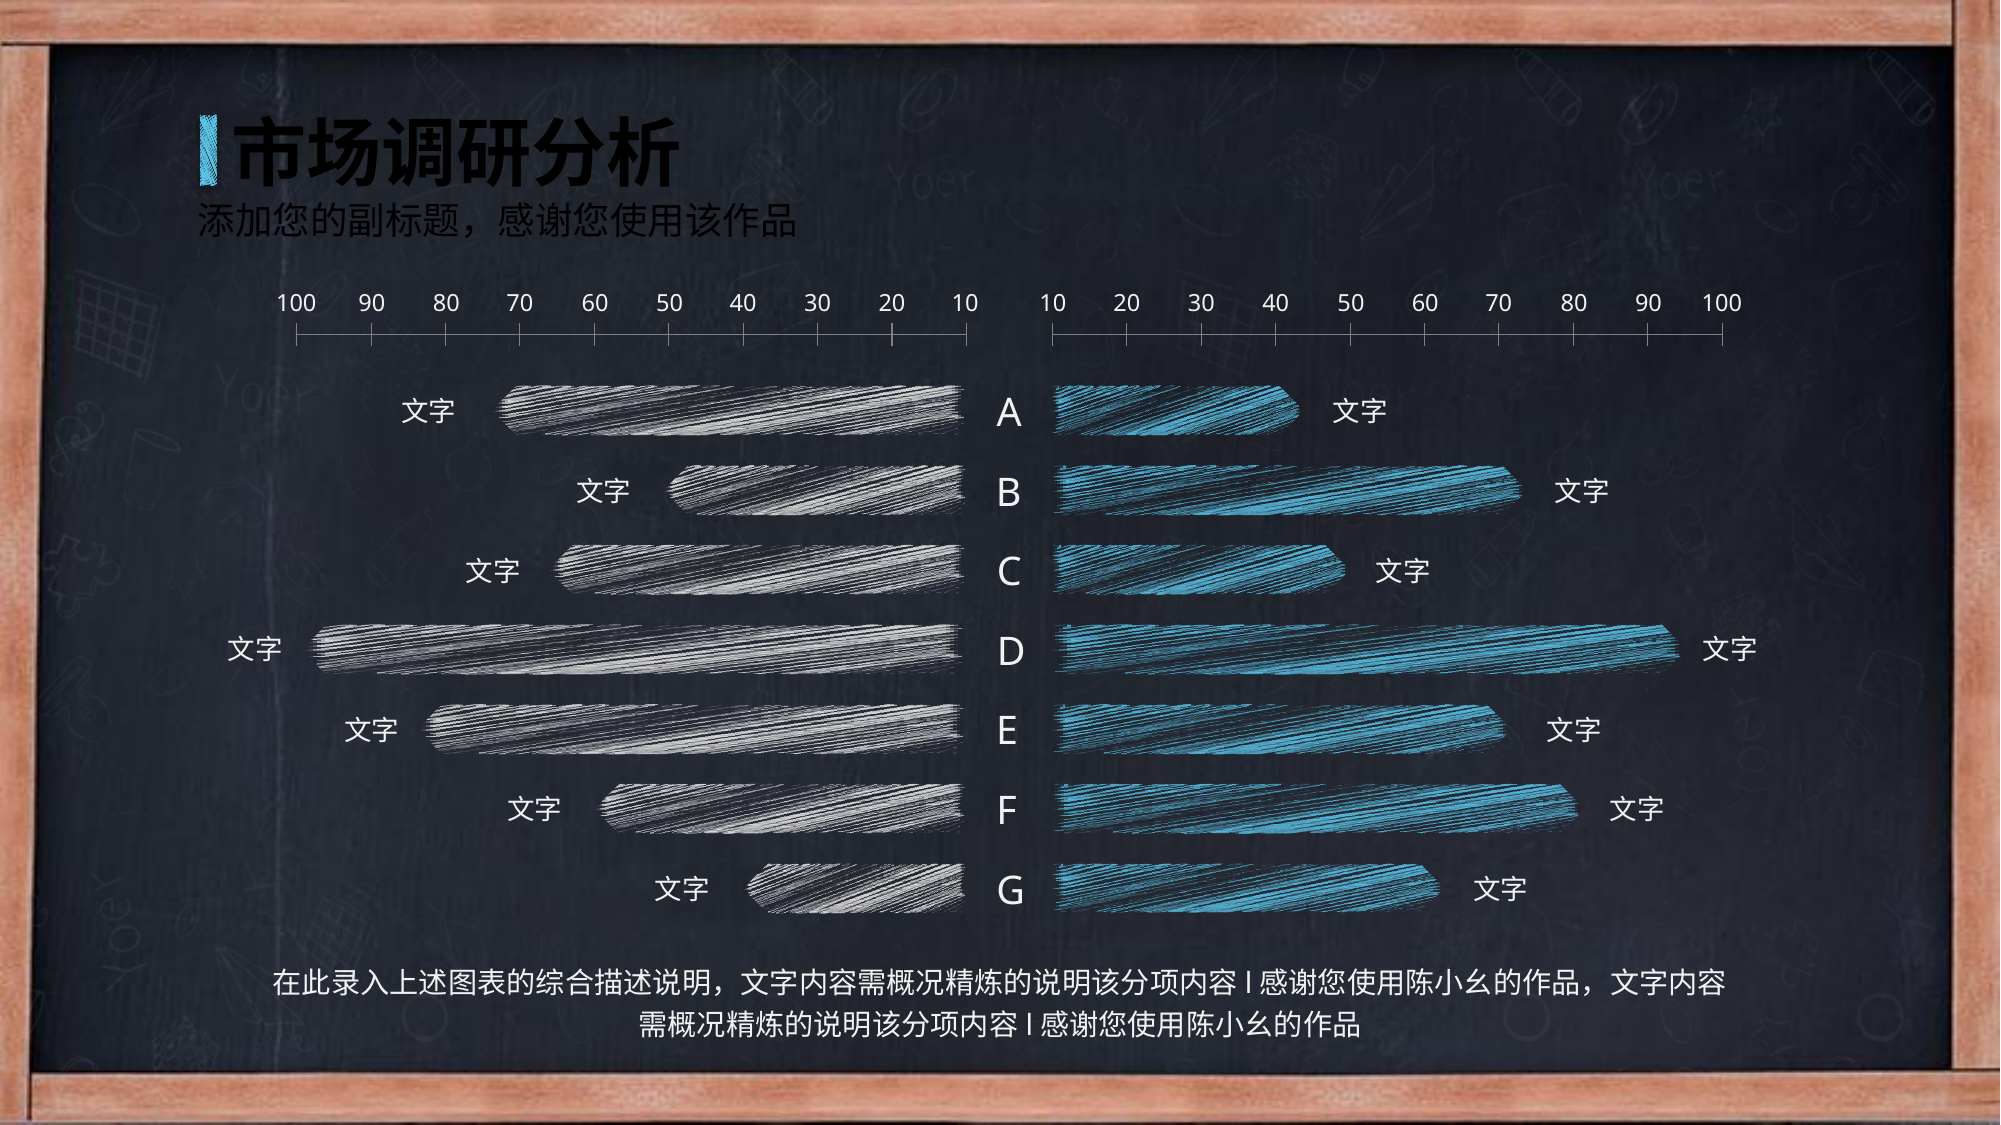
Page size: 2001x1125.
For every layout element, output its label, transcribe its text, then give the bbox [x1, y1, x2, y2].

text_box [1051, 862, 1447, 914]
text_box 文字 [386, 386, 472, 435]
text_box 80 [418, 280, 475, 323]
text_box 10 [936, 280, 994, 324]
text_box B [981, 459, 1037, 522]
text_box 文字 [1539, 466, 1625, 515]
text_box D [982, 618, 1041, 681]
text_box 20 [1098, 280, 1156, 323]
text_box C [982, 538, 1037, 601]
text_box 40 [1247, 280, 1304, 323]
text_box 40 [714, 280, 772, 323]
text_box [592, 782, 968, 836]
text_box 100 [261, 280, 332, 324]
text_box 文字 [492, 785, 578, 833]
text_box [296, 323, 967, 346]
text_box 文字 [1595, 785, 1680, 833]
text_box 文字 [1531, 705, 1617, 754]
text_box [1052, 323, 1723, 346]
text_box 90 [1620, 280, 1677, 323]
text_box 文字 [639, 864, 725, 913]
text_box [490, 384, 968, 437]
text_box 30 [789, 280, 846, 323]
text_box [1051, 384, 1306, 437]
text_box [1051, 464, 1529, 517]
text_box A [981, 379, 1037, 442]
text_box 100 [1686, 280, 1757, 324]
text_box G [981, 857, 1041, 920]
picture [0, 0, 2000, 1125]
text_box 10 [1024, 280, 1082, 324]
text_box 市场调研分析 [216, 97, 697, 189]
text_box 30 [1173, 280, 1230, 323]
text_box 80 [1545, 280, 1603, 323]
text_box 文字 [1361, 546, 1446, 594]
text_box [1051, 782, 1587, 836]
text_box 70 [1470, 280, 1528, 323]
text_box 90 [343, 280, 401, 323]
text_box 文字 [1687, 624, 1773, 673]
text_box [1051, 543, 1352, 597]
text_box [661, 464, 968, 517]
text_box 文字 [561, 466, 647, 515]
text_box [198, 113, 218, 186]
text_box F [981, 777, 1032, 840]
text_box E [981, 698, 1034, 761]
text_box [415, 703, 968, 756]
text_box 文字 [213, 624, 298, 673]
text_box 文字 [1458, 864, 1544, 913]
text_box [546, 543, 968, 597]
text_box 60 [1397, 280, 1454, 323]
text_box [1051, 703, 1514, 756]
text_box 文字 [329, 705, 415, 754]
text_box 文字 [450, 546, 536, 594]
text_box 20 [863, 280, 921, 323]
text_box 60 [566, 280, 624, 323]
text_box 文字 [1317, 386, 1403, 435]
text_box 50 [641, 280, 698, 323]
text_box [1051, 623, 1687, 676]
text_box [741, 862, 968, 915]
text_box 添加您的副标题，感谢您使用该作品 [182, 189, 813, 250]
text_box 在此录入上述图表的综合描述说明，文字内容需概况精炼的说明该分项内容l感谢您使用陈小幺的作品，文字内容需概况精炼的说明该分项内容l感谢您使用陈小幺的作品 [245, 949, 1755, 1049]
text_box [300, 623, 968, 676]
text_box 70 [491, 280, 549, 323]
text_box 50 [1322, 280, 1380, 323]
